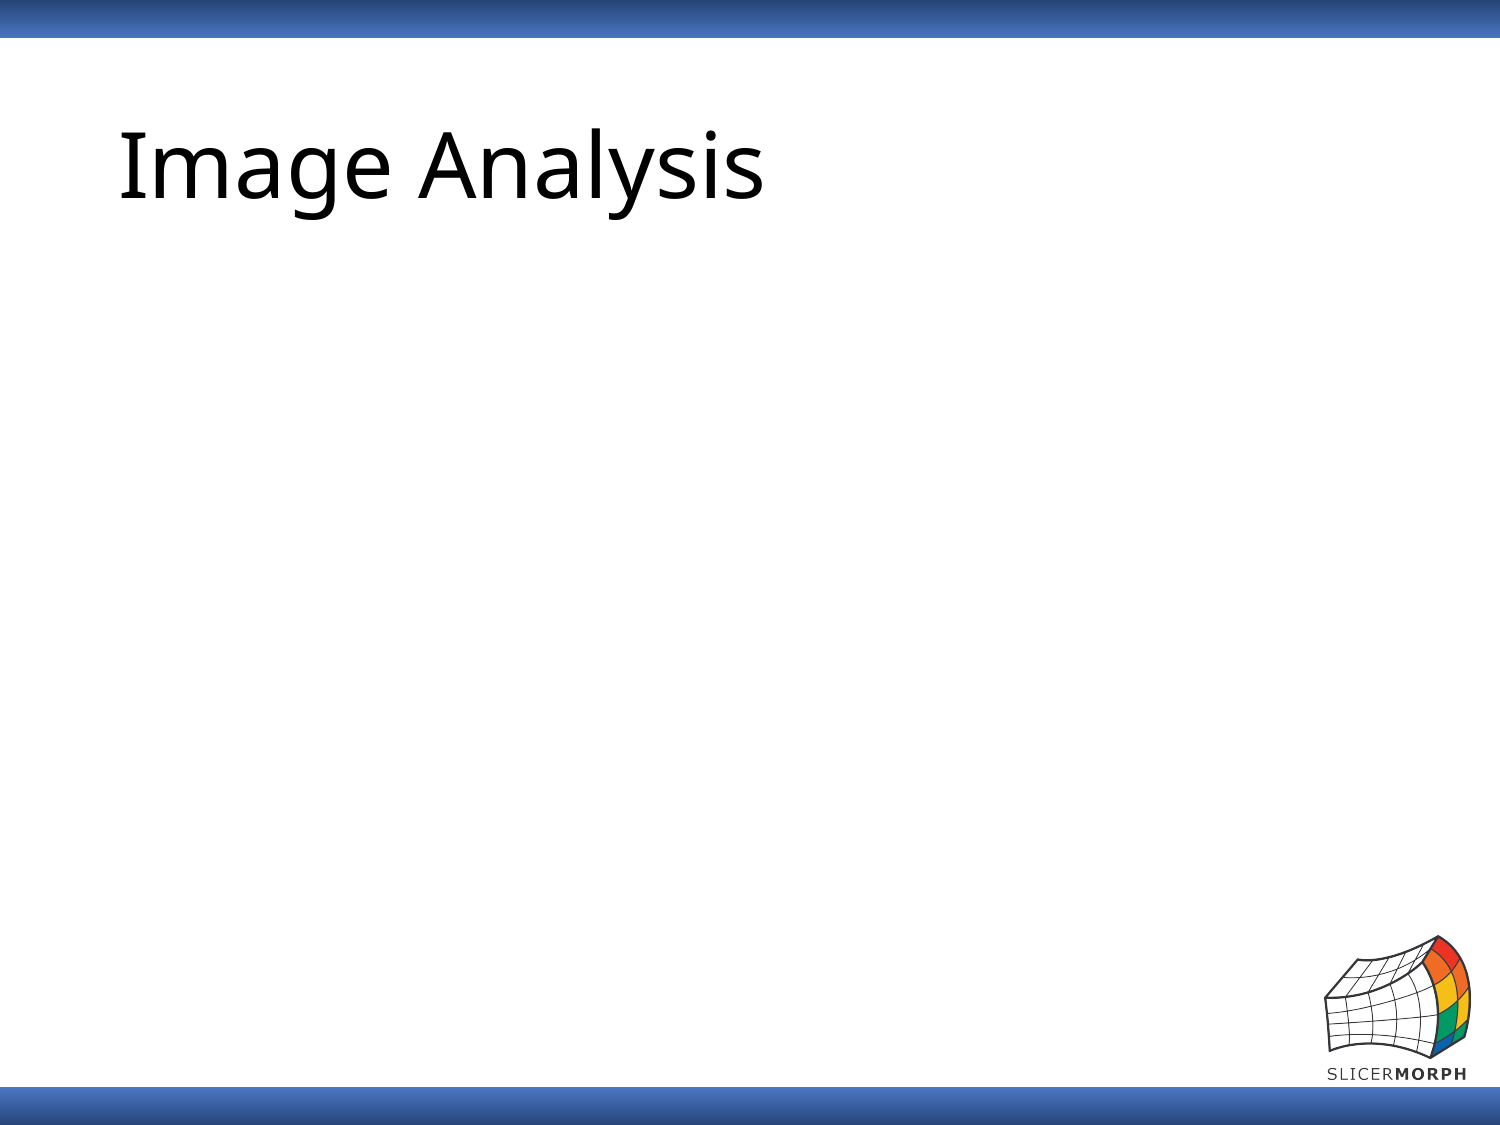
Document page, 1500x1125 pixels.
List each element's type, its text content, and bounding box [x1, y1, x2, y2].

picture [1285, 927, 1500, 1087]
title Image Analysis [103, 59, 1397, 278]
